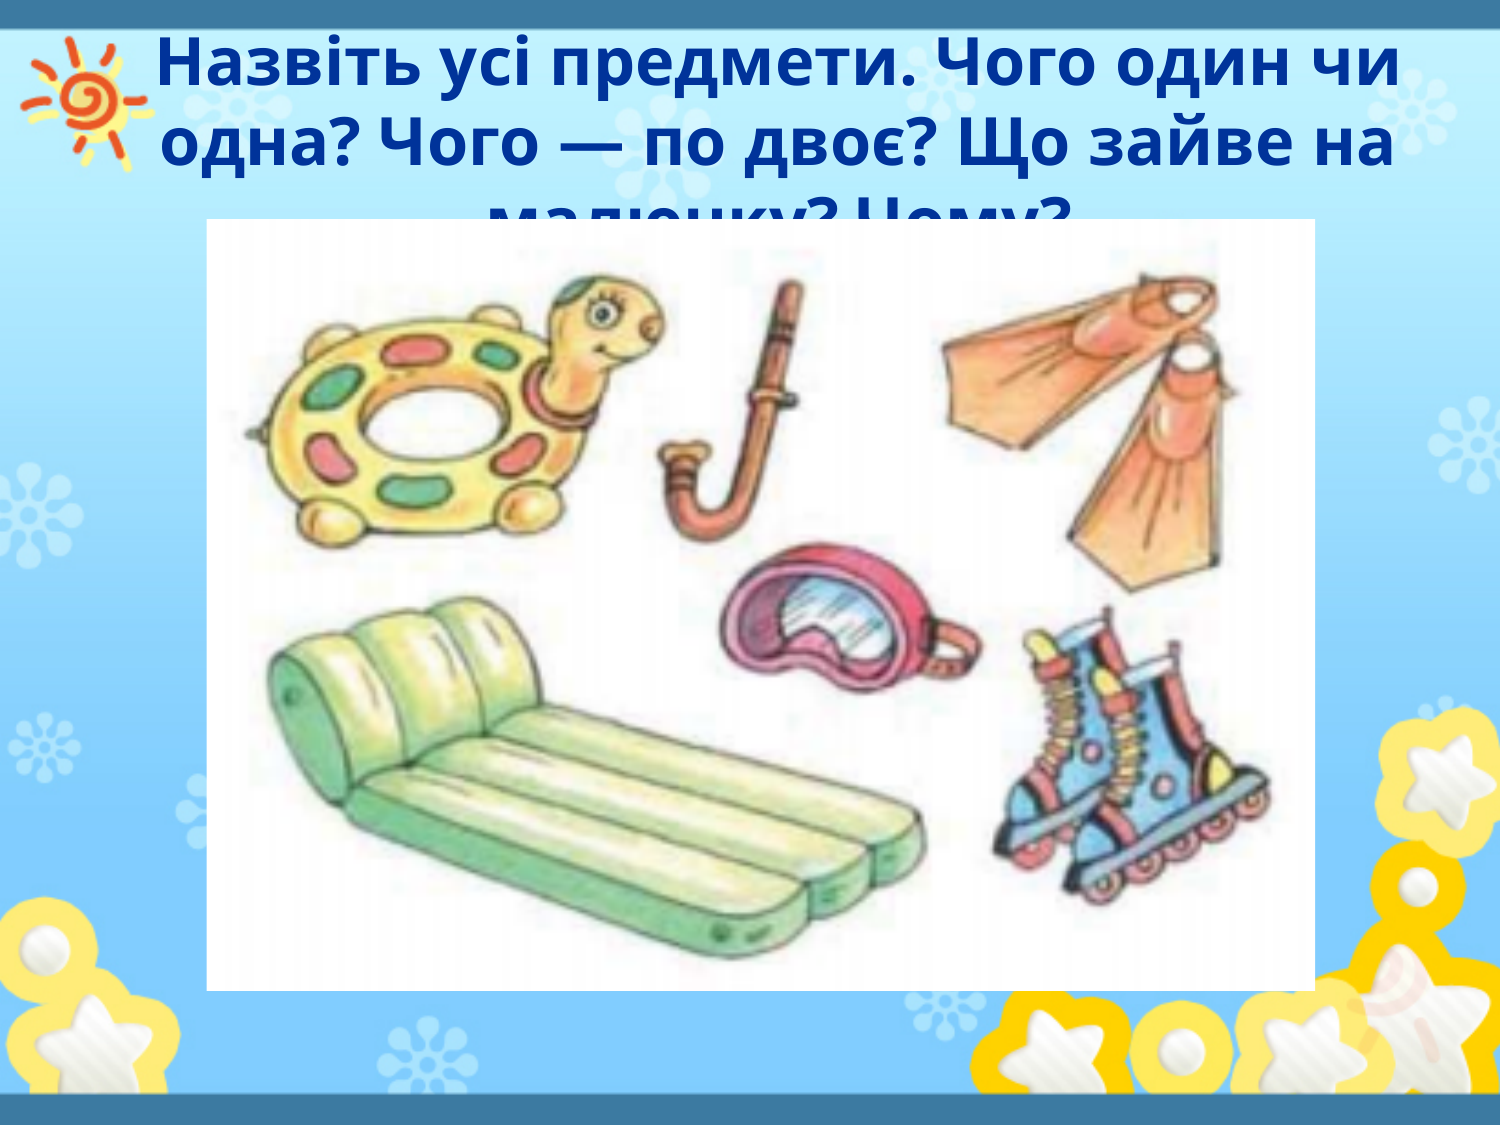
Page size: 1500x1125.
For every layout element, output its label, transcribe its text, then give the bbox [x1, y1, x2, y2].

picture [0, 0, 1500, 1125]
title Назвіть усі предмети. Чого один чи одна? Чого — по двоє? Що зайве на малюнку? Чому? [75, 45, 1483, 233]
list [206, 219, 1316, 993]
